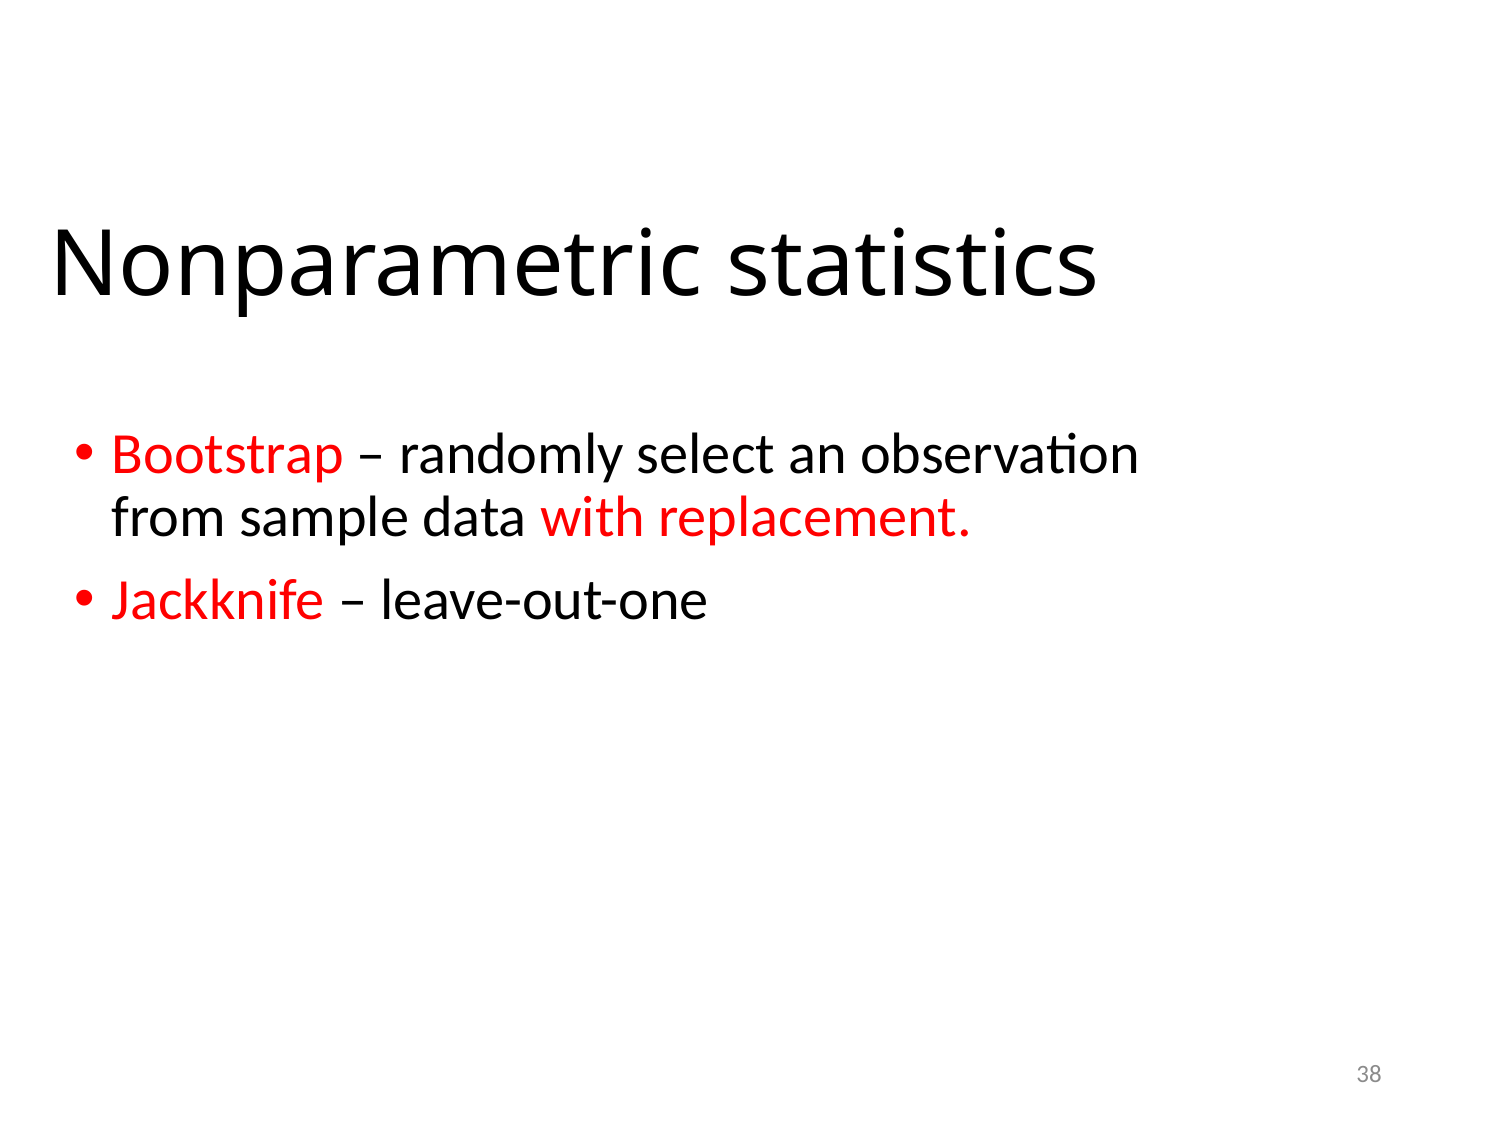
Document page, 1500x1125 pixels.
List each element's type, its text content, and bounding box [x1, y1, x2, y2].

list Bootstrap – randomly select an observation from sample data with replacement. Jackknife – leave-out-one [59, 415, 1229, 710]
title Nonparametric statistics [34, 0, 1397, 532]
slide_number 38 [1059, 1042, 1397, 1103]
